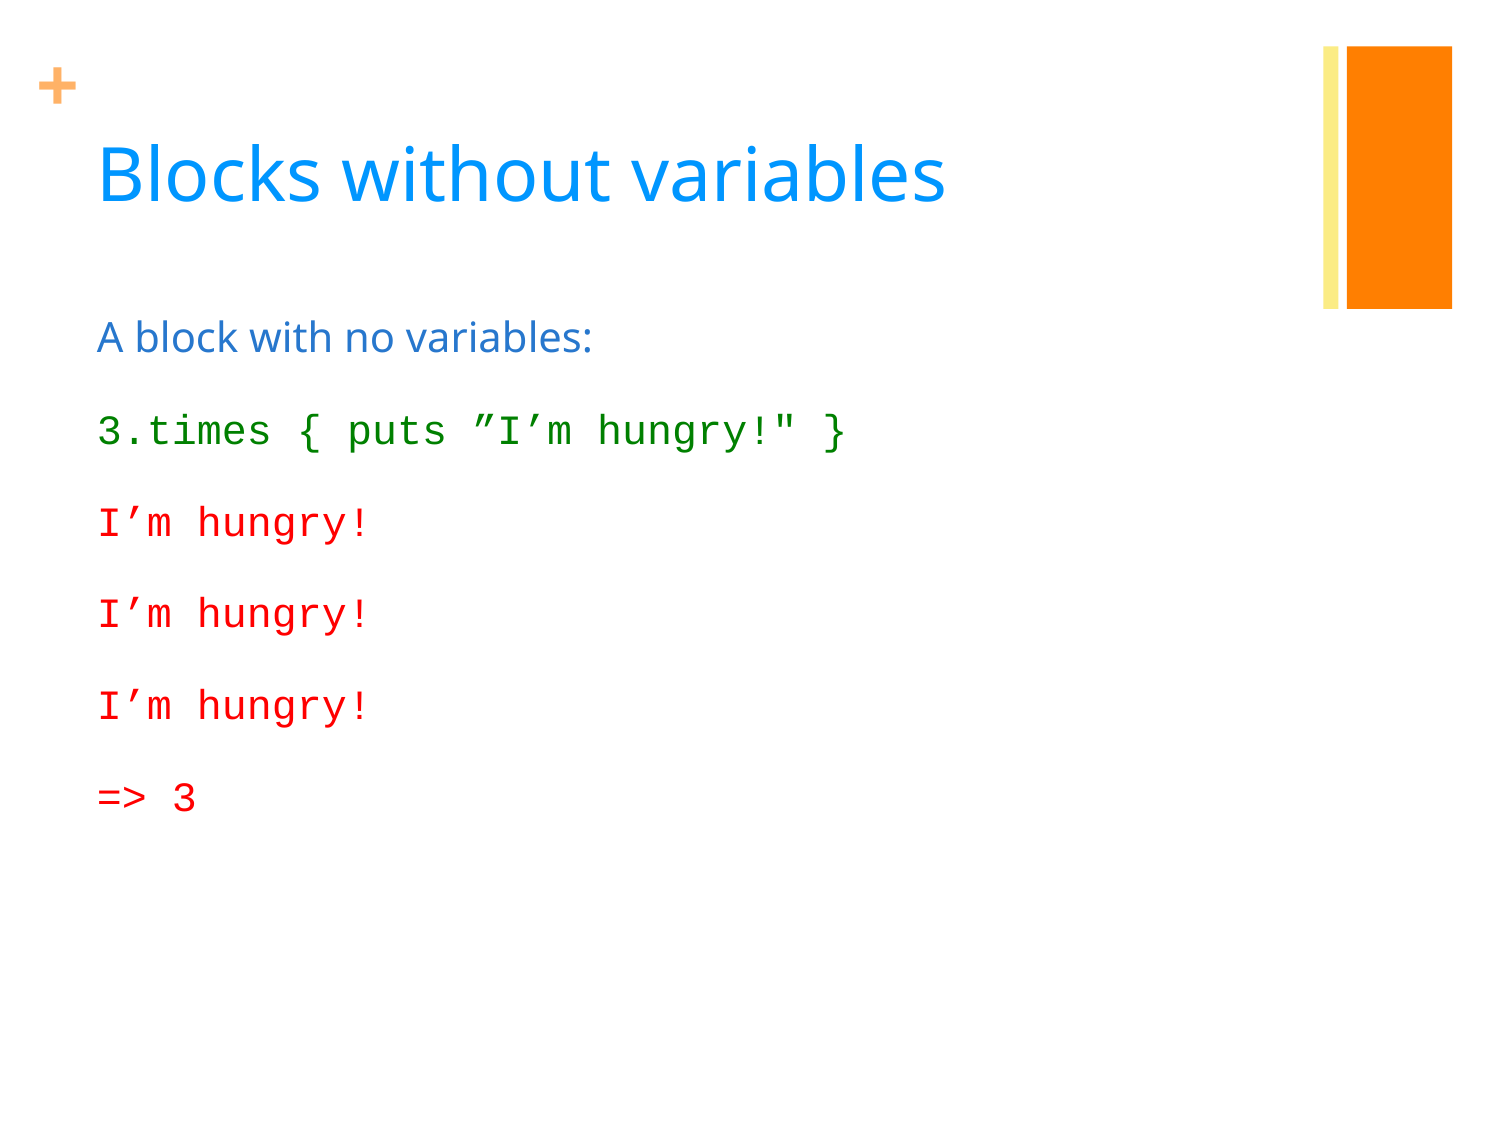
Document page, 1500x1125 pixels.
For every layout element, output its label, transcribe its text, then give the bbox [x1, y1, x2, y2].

list A block with no variables: 3.times { puts ”I’m hungry!" } I’m hungry! I’m hungry! I’m hungry! => 3 [81, 303, 1322, 984]
title Blocks without variables [81, 79, 1322, 263]
